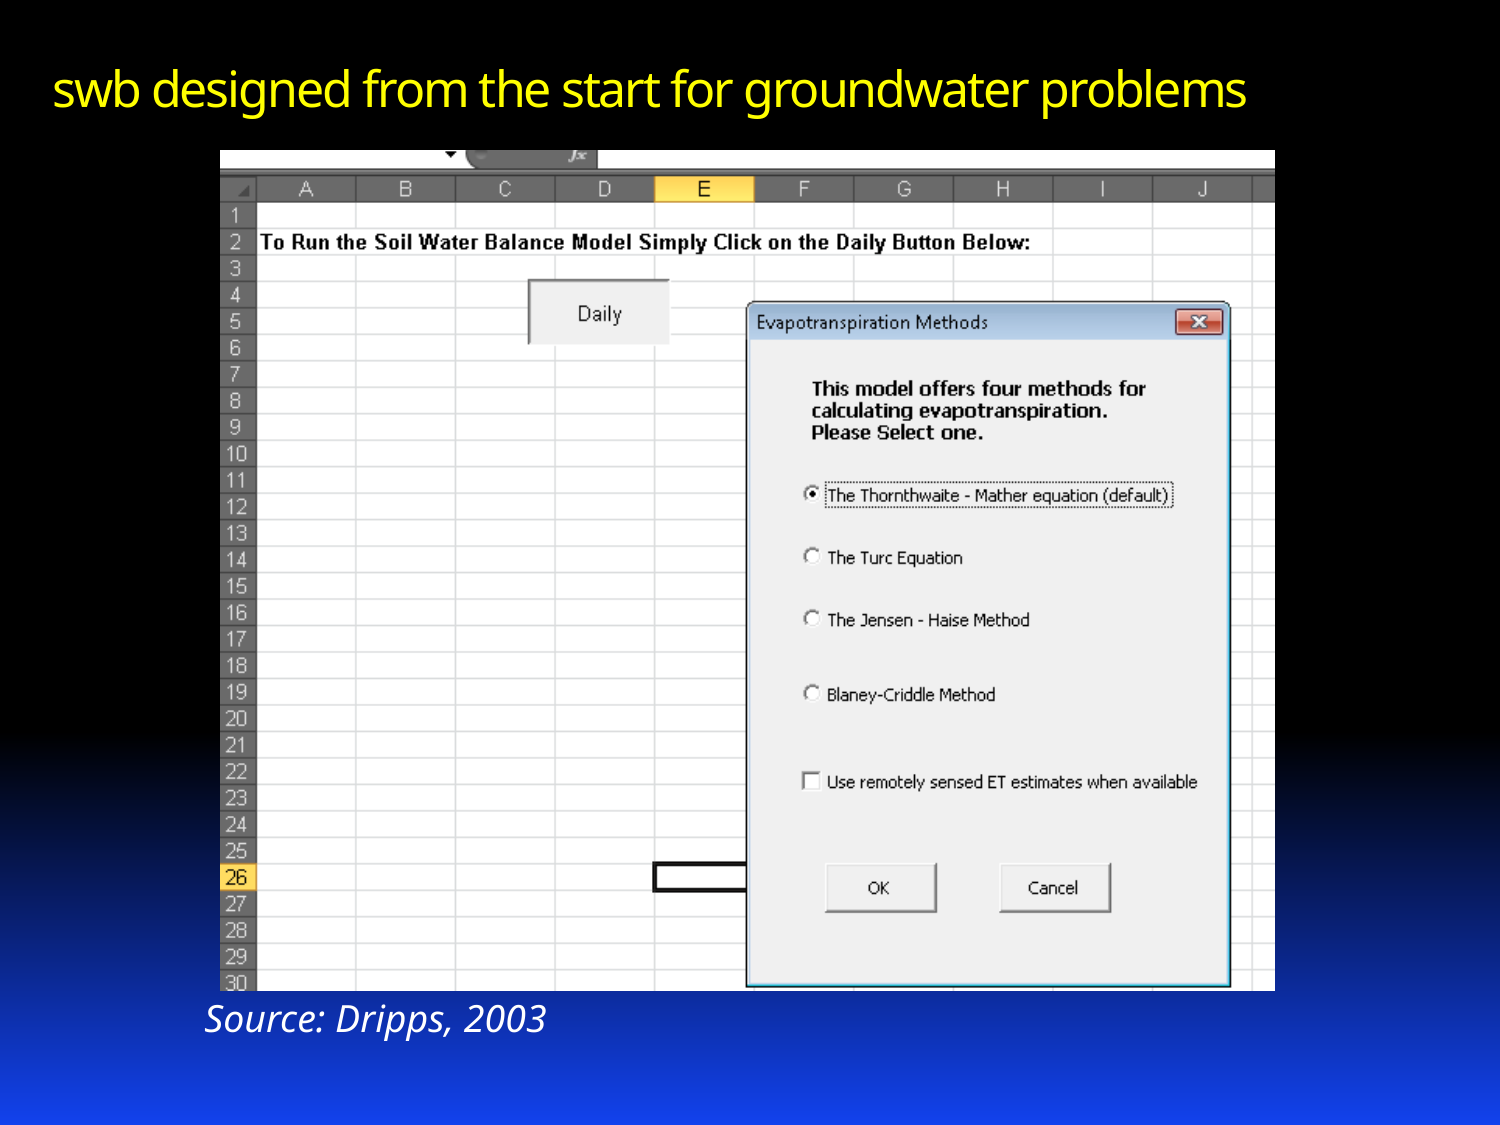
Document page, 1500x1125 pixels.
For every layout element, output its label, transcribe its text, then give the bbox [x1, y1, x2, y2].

picture [219, 149, 1276, 991]
title swb designed from the start for groundwater problems [37, 50, 1450, 125]
text_box Source: Dripps, 2003 [189, 987, 562, 1048]
